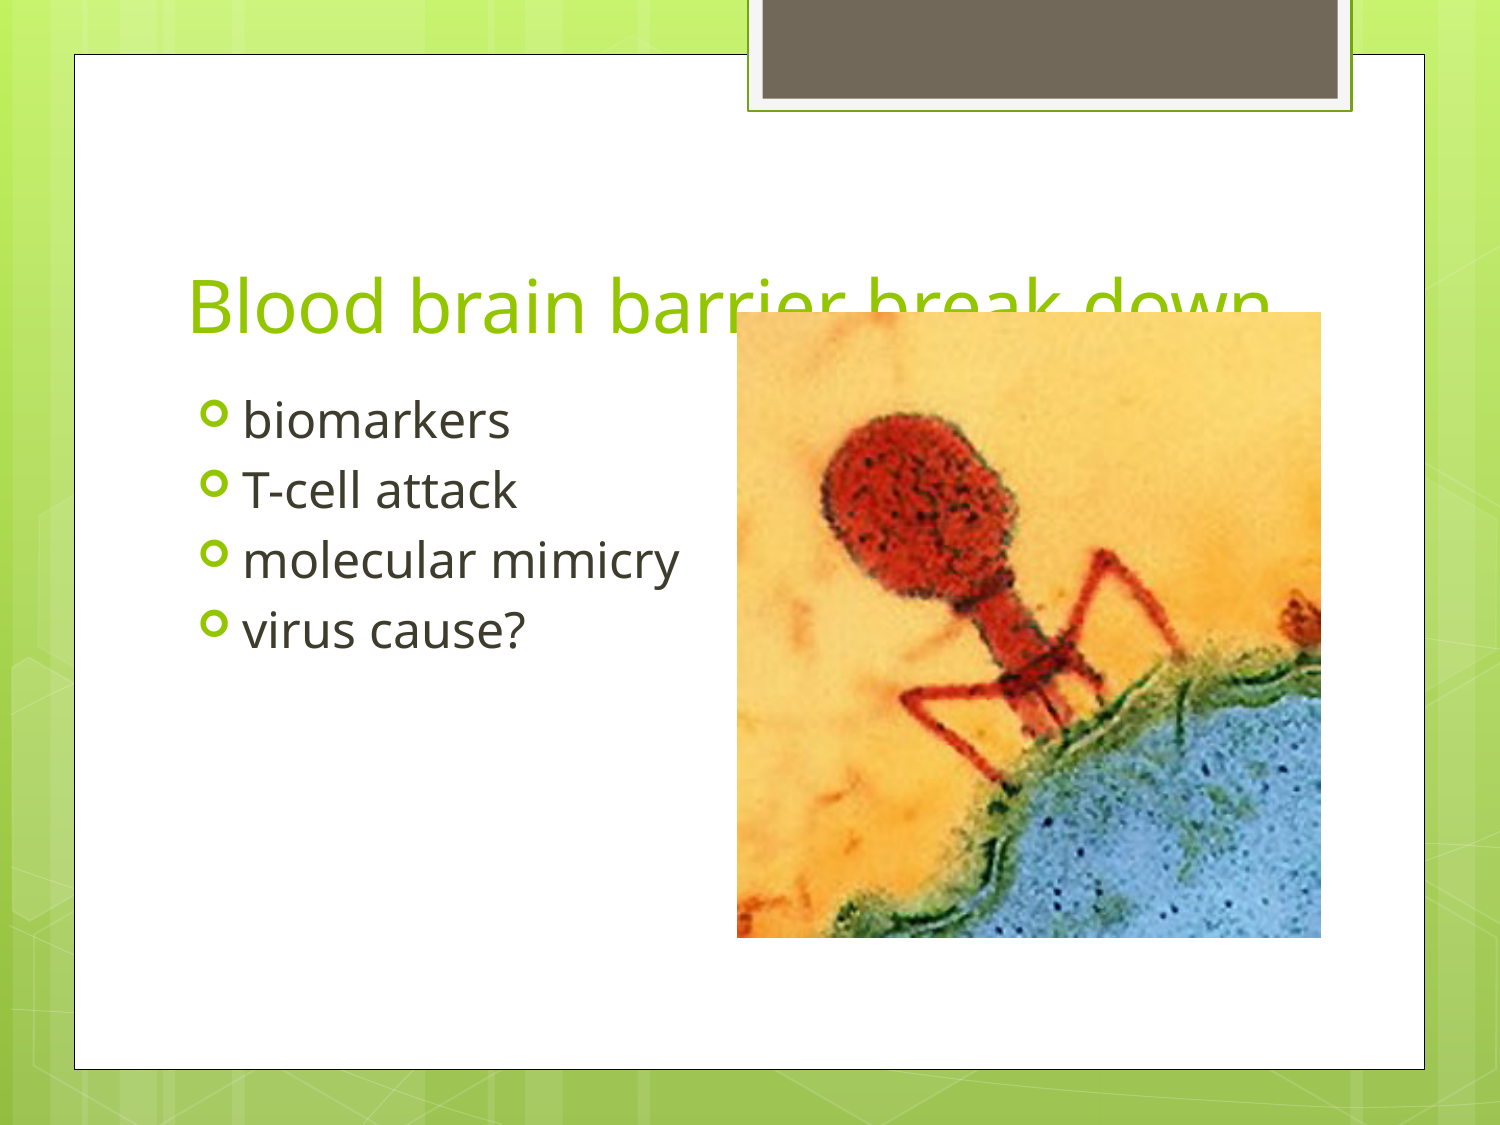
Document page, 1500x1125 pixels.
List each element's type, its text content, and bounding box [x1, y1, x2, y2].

picture [737, 312, 1321, 938]
list biomarkers T-cell attack molecular mimicry virus cause? [171, 381, 1283, 957]
title Blood brain barrier break down [171, 168, 1324, 357]
